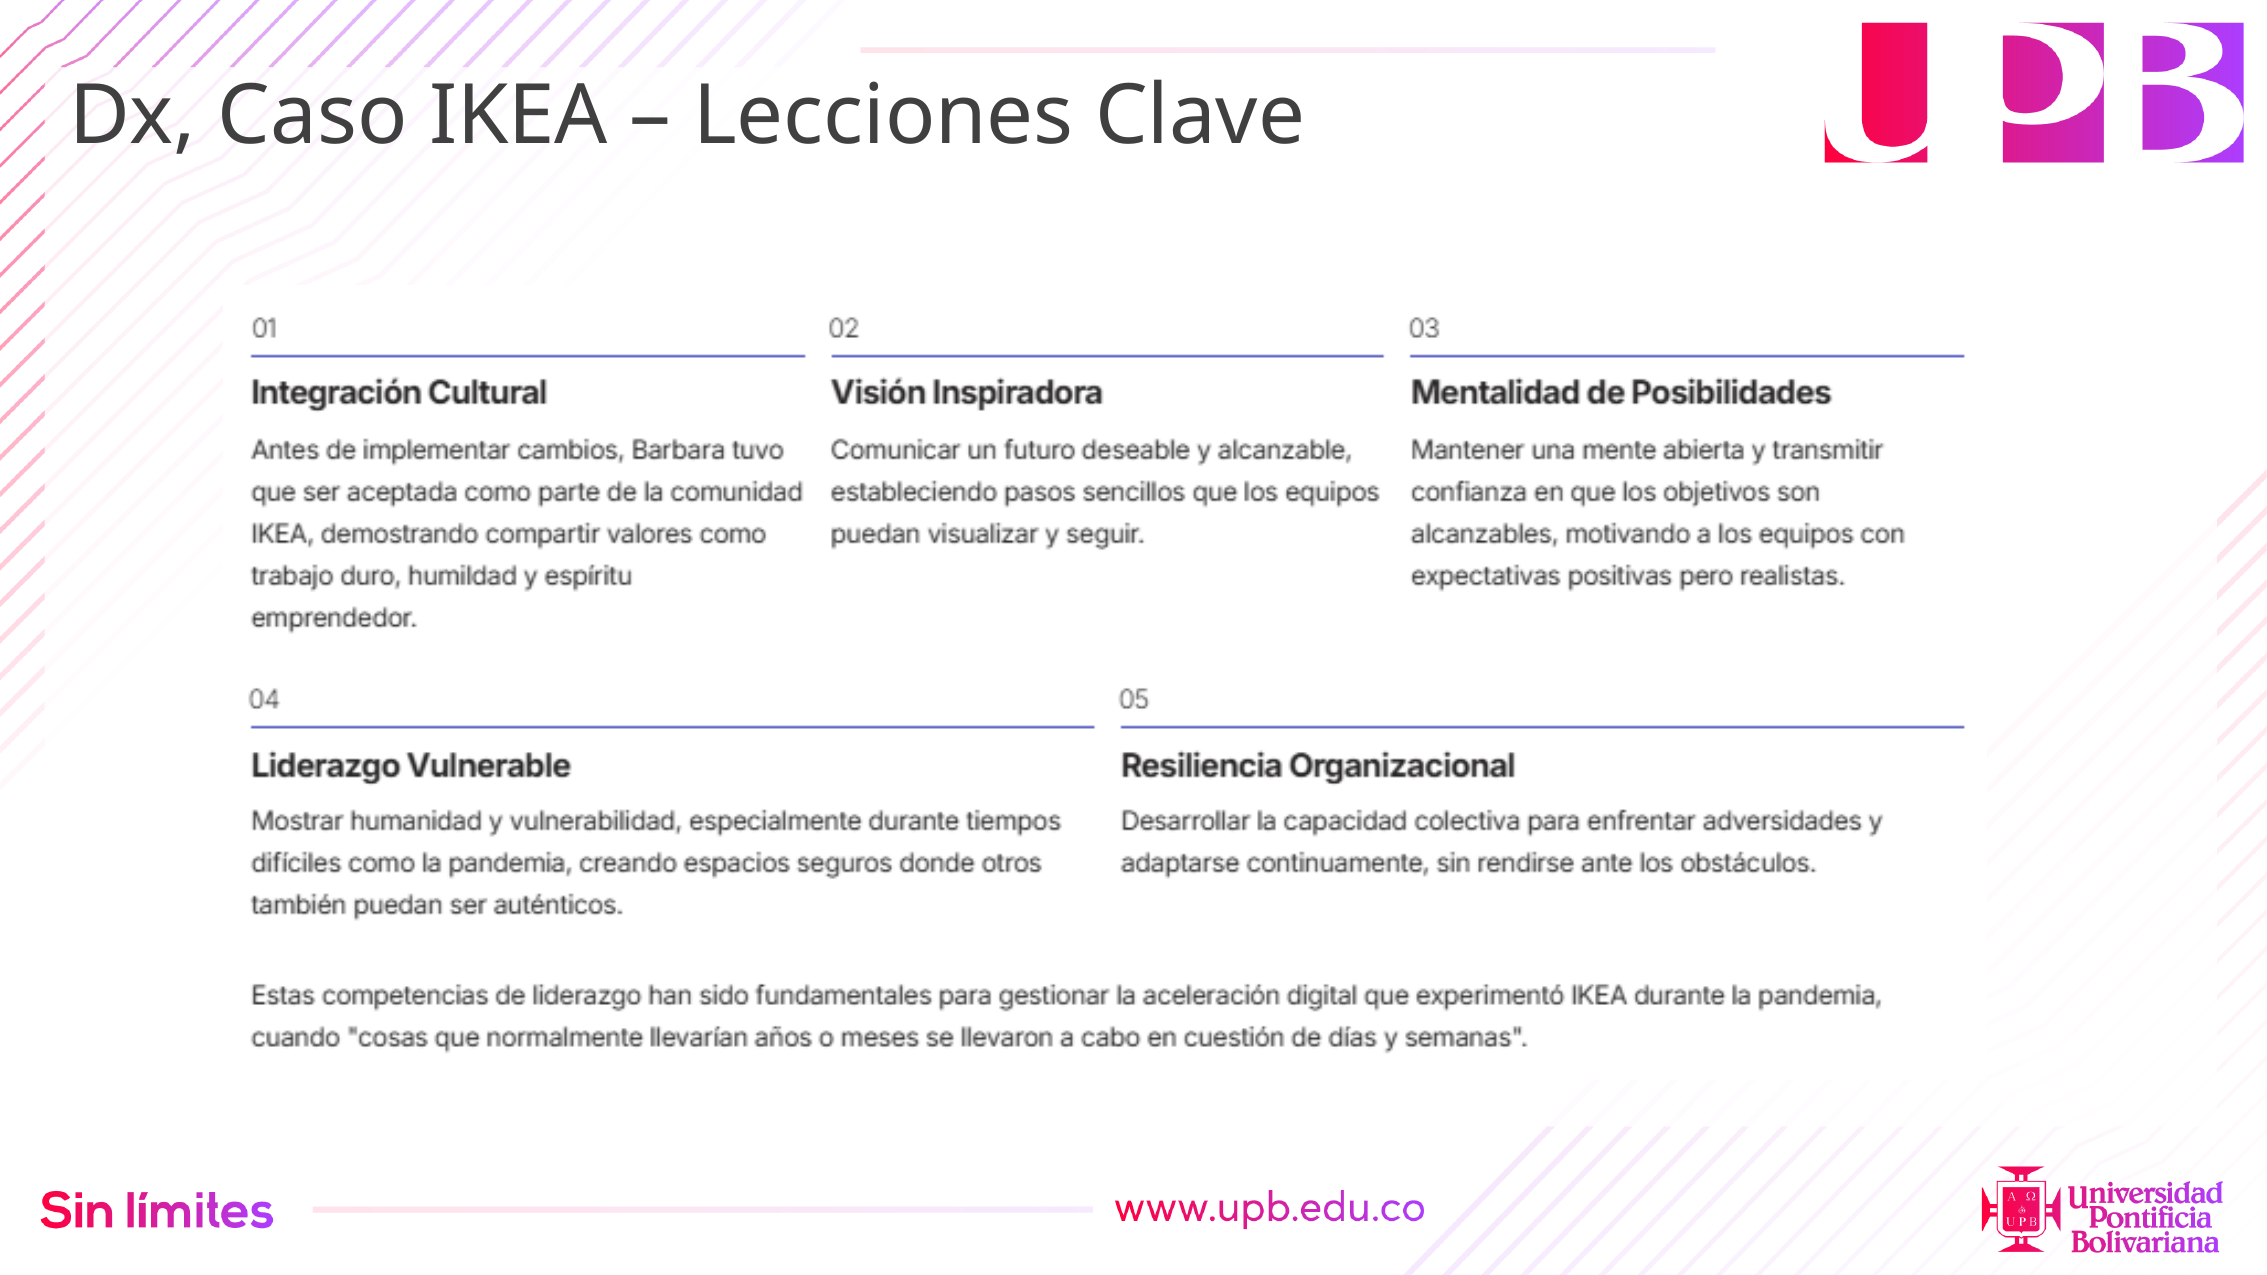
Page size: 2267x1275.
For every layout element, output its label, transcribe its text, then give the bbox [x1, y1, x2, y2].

text_box Dx, Caso IKEA – Lecciones Clave [54, 64, 1773, 186]
picture [0, 0, 2267, 1275]
